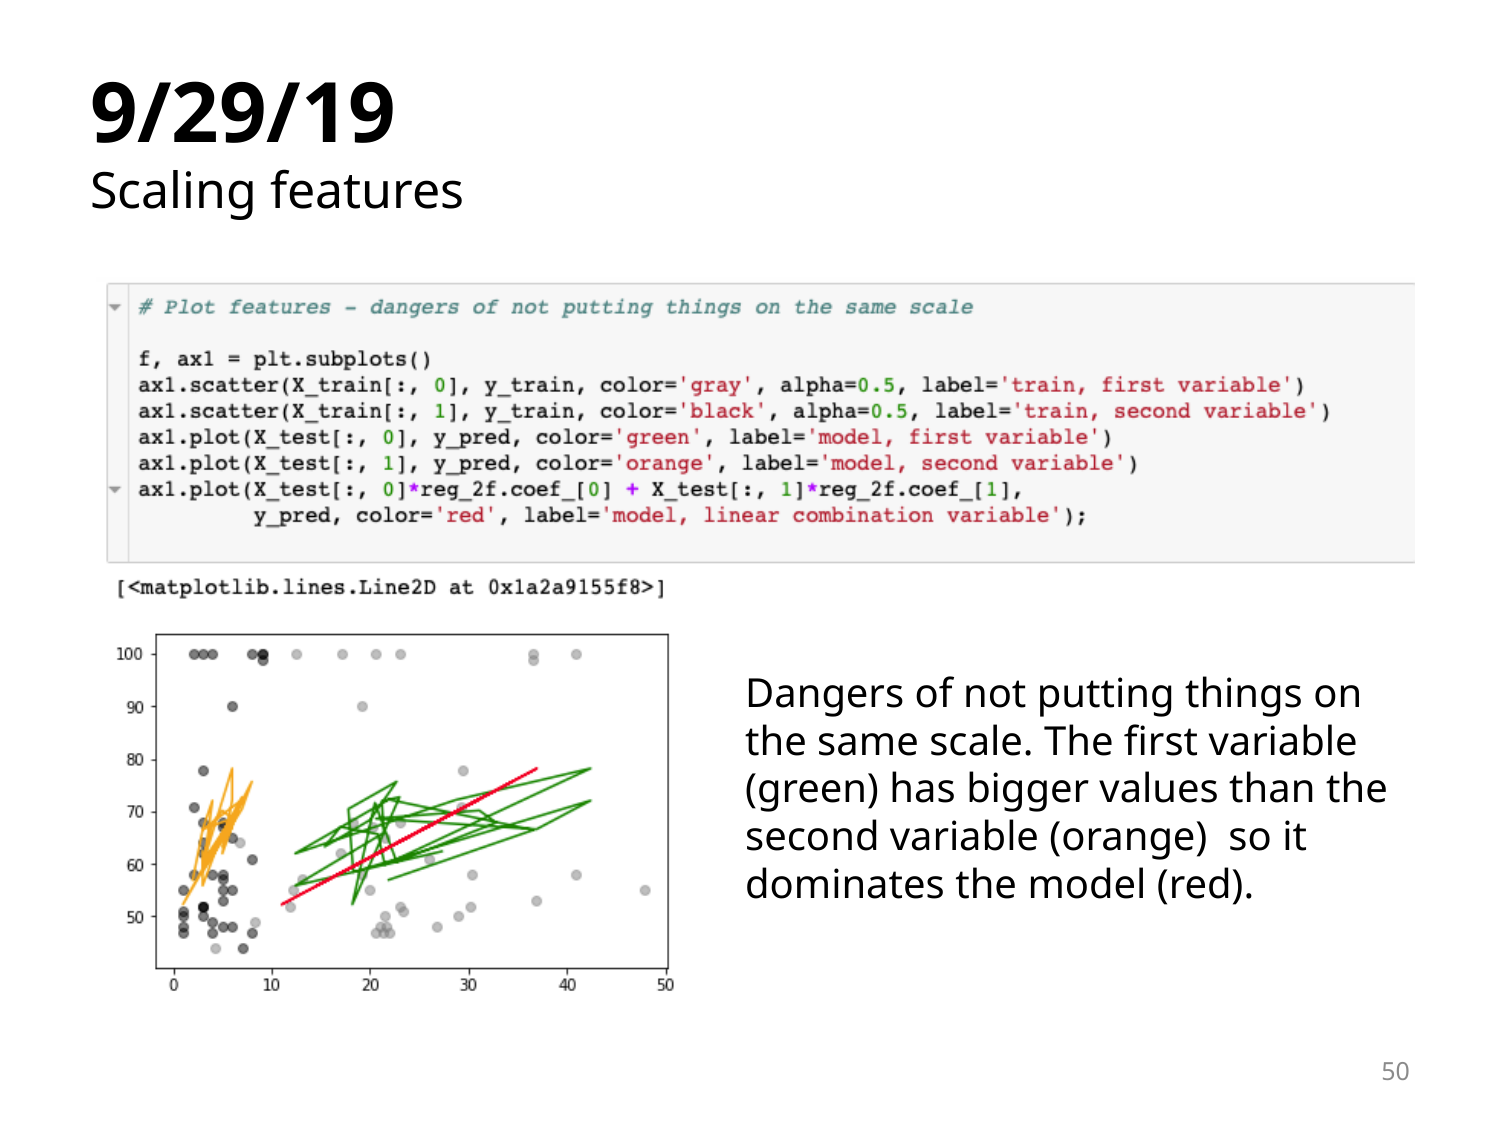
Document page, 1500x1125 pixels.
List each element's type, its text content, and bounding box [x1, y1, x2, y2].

title 9/29/19 Scaling features [75, 45, 1425, 233]
picture [95, 277, 1416, 1014]
slide_number 50 [1074, 1042, 1425, 1103]
